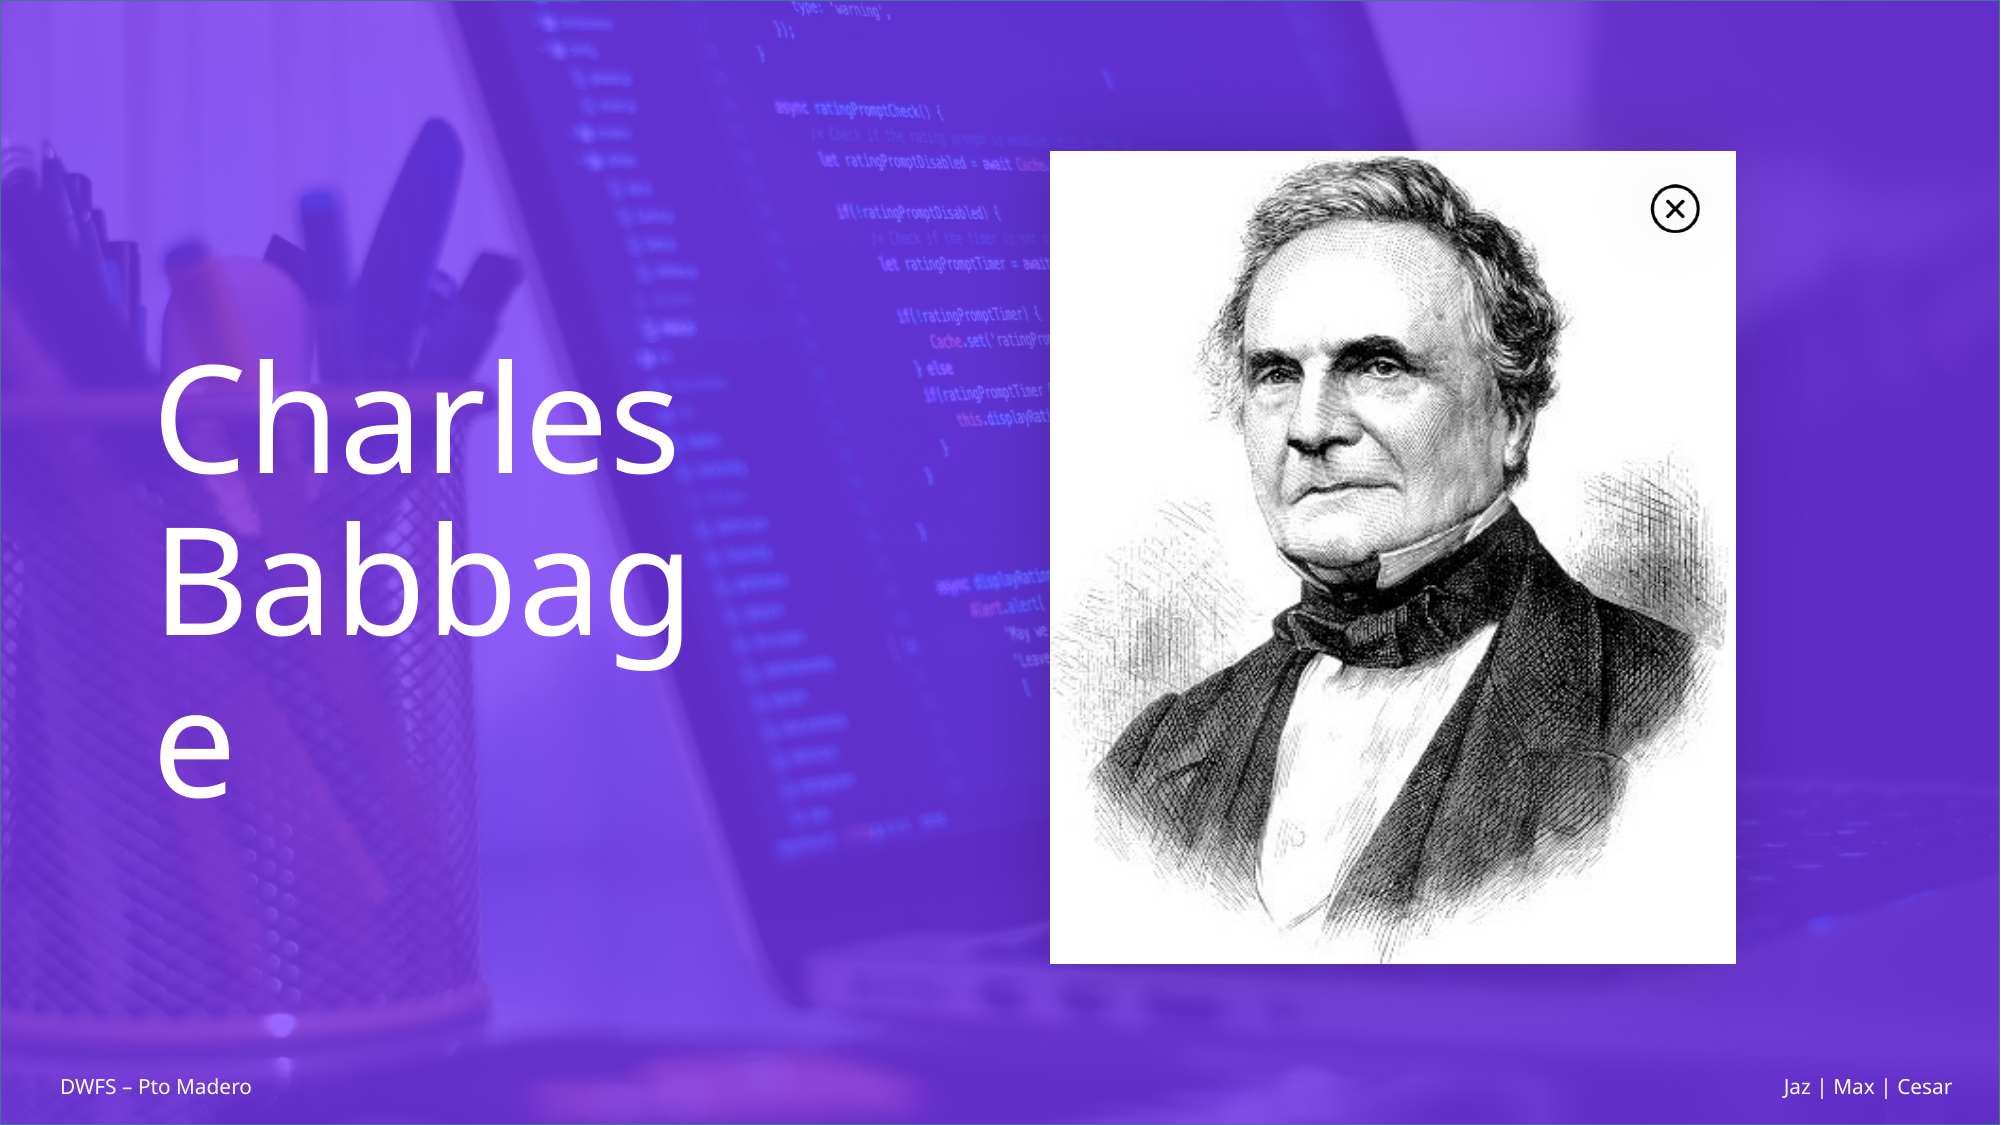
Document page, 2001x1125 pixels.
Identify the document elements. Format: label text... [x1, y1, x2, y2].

picture [1049, 151, 1736, 964]
slide_number DWFS – Pto Madero [45, 1056, 596, 1117]
text_box [0, 0, 2000, 1125]
text_box Charles Babbage [137, 363, 785, 810]
footer Jaz | Max | Cesar [1292, 1056, 1968, 1117]
